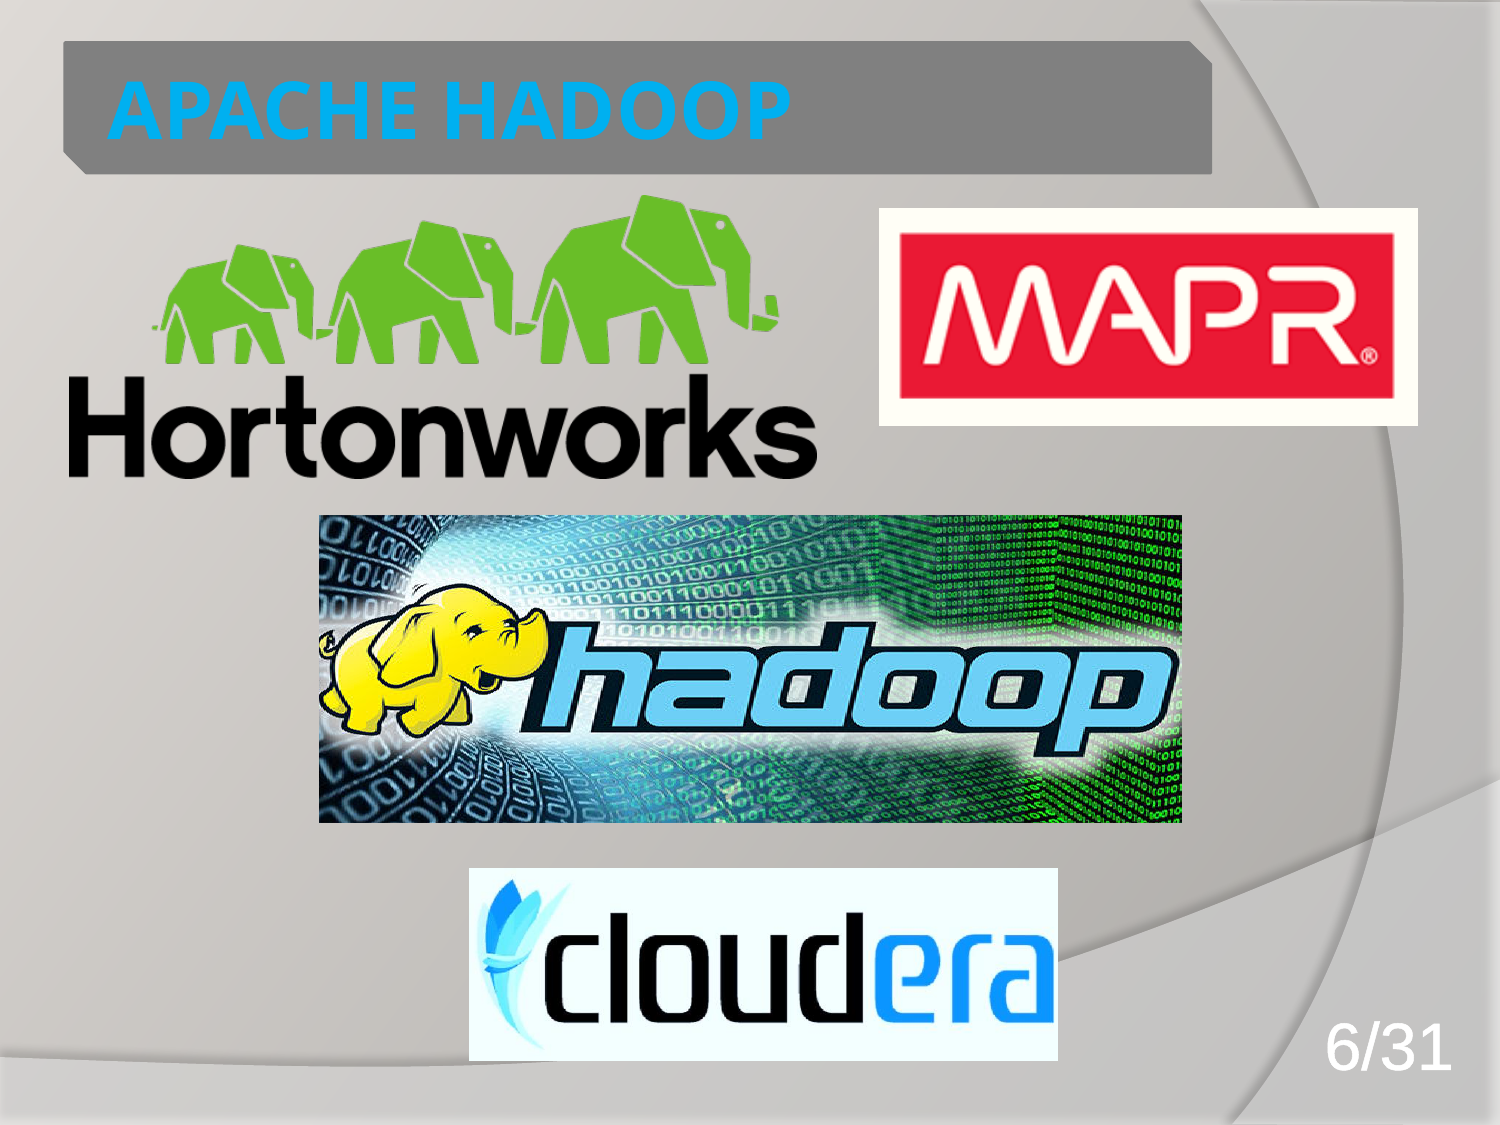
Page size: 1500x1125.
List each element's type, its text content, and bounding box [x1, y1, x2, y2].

text_box [63, 41, 1213, 175]
picture [69, 195, 817, 479]
picture [469, 868, 1058, 1061]
picture [318, 514, 1182, 823]
slide_number 6/31 [1222, 1023, 1454, 1084]
picture [879, 207, 1418, 426]
title APACHE HADOOP [100, 52, 1326, 164]
